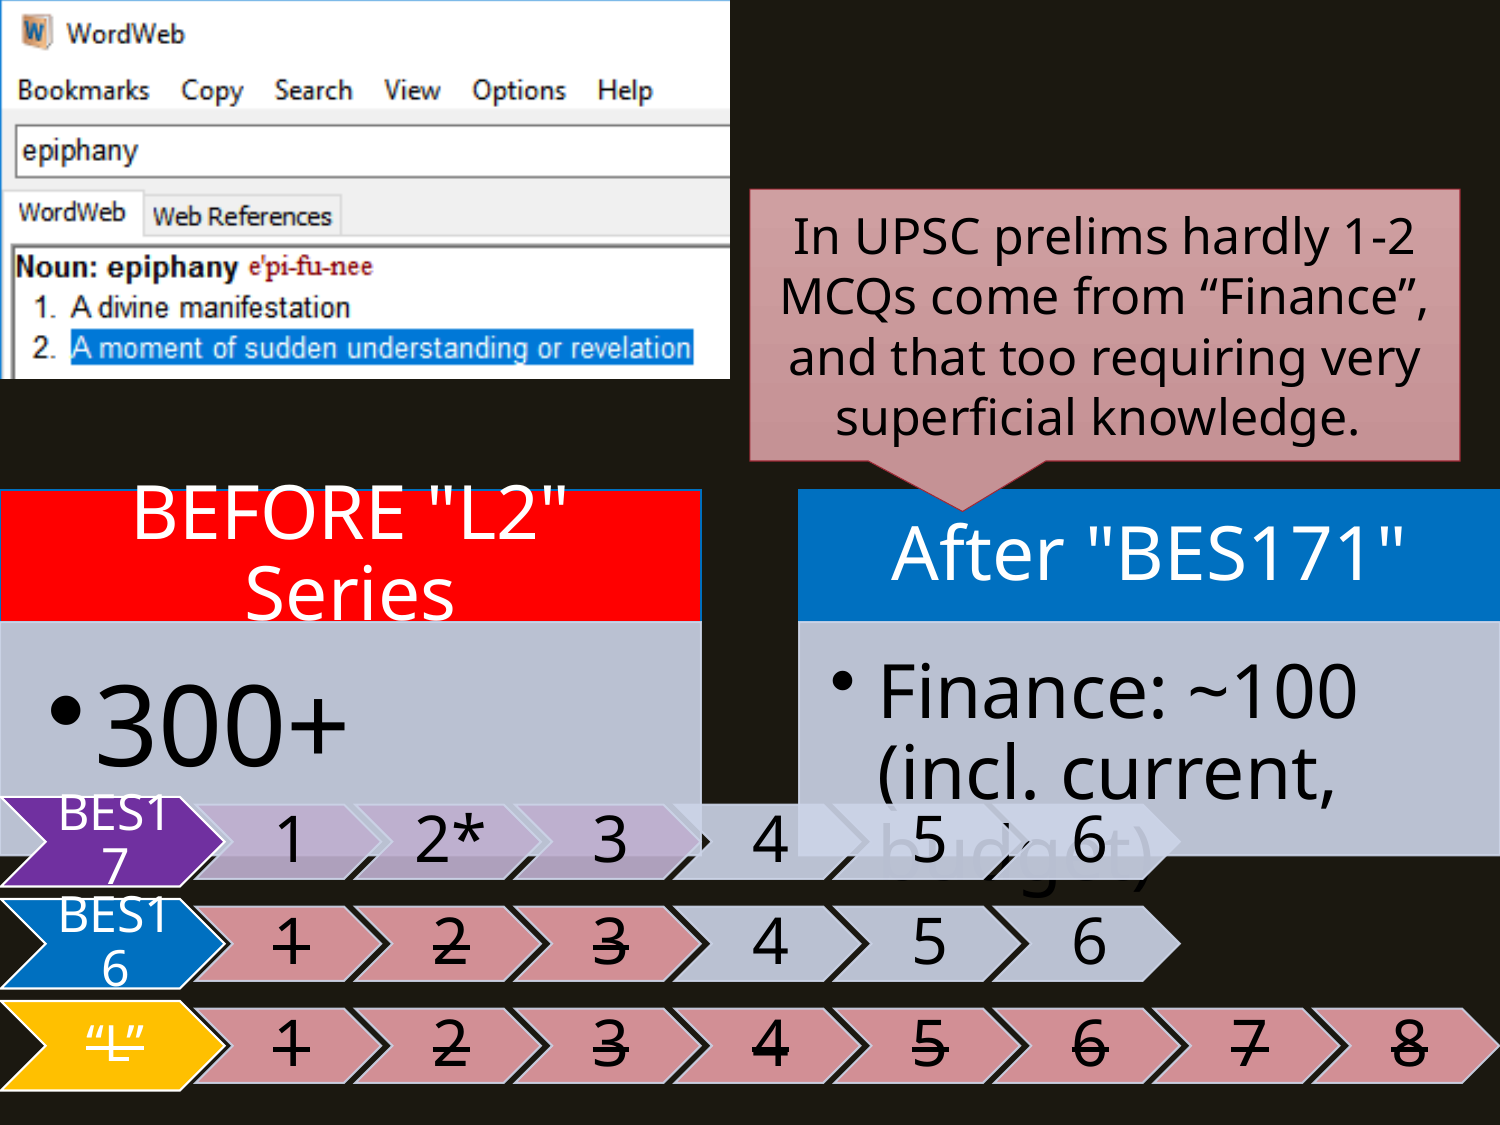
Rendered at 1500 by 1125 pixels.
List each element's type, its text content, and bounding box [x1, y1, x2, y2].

picture [0, 0, 730, 379]
text_box In UPSC prelims hardly 1-2 MCQs come from “Finance”, and that too requiring very superficial knowledge. [749, 188, 1461, 487]
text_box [0, 487, 1500, 731]
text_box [0, 731, 1500, 1125]
